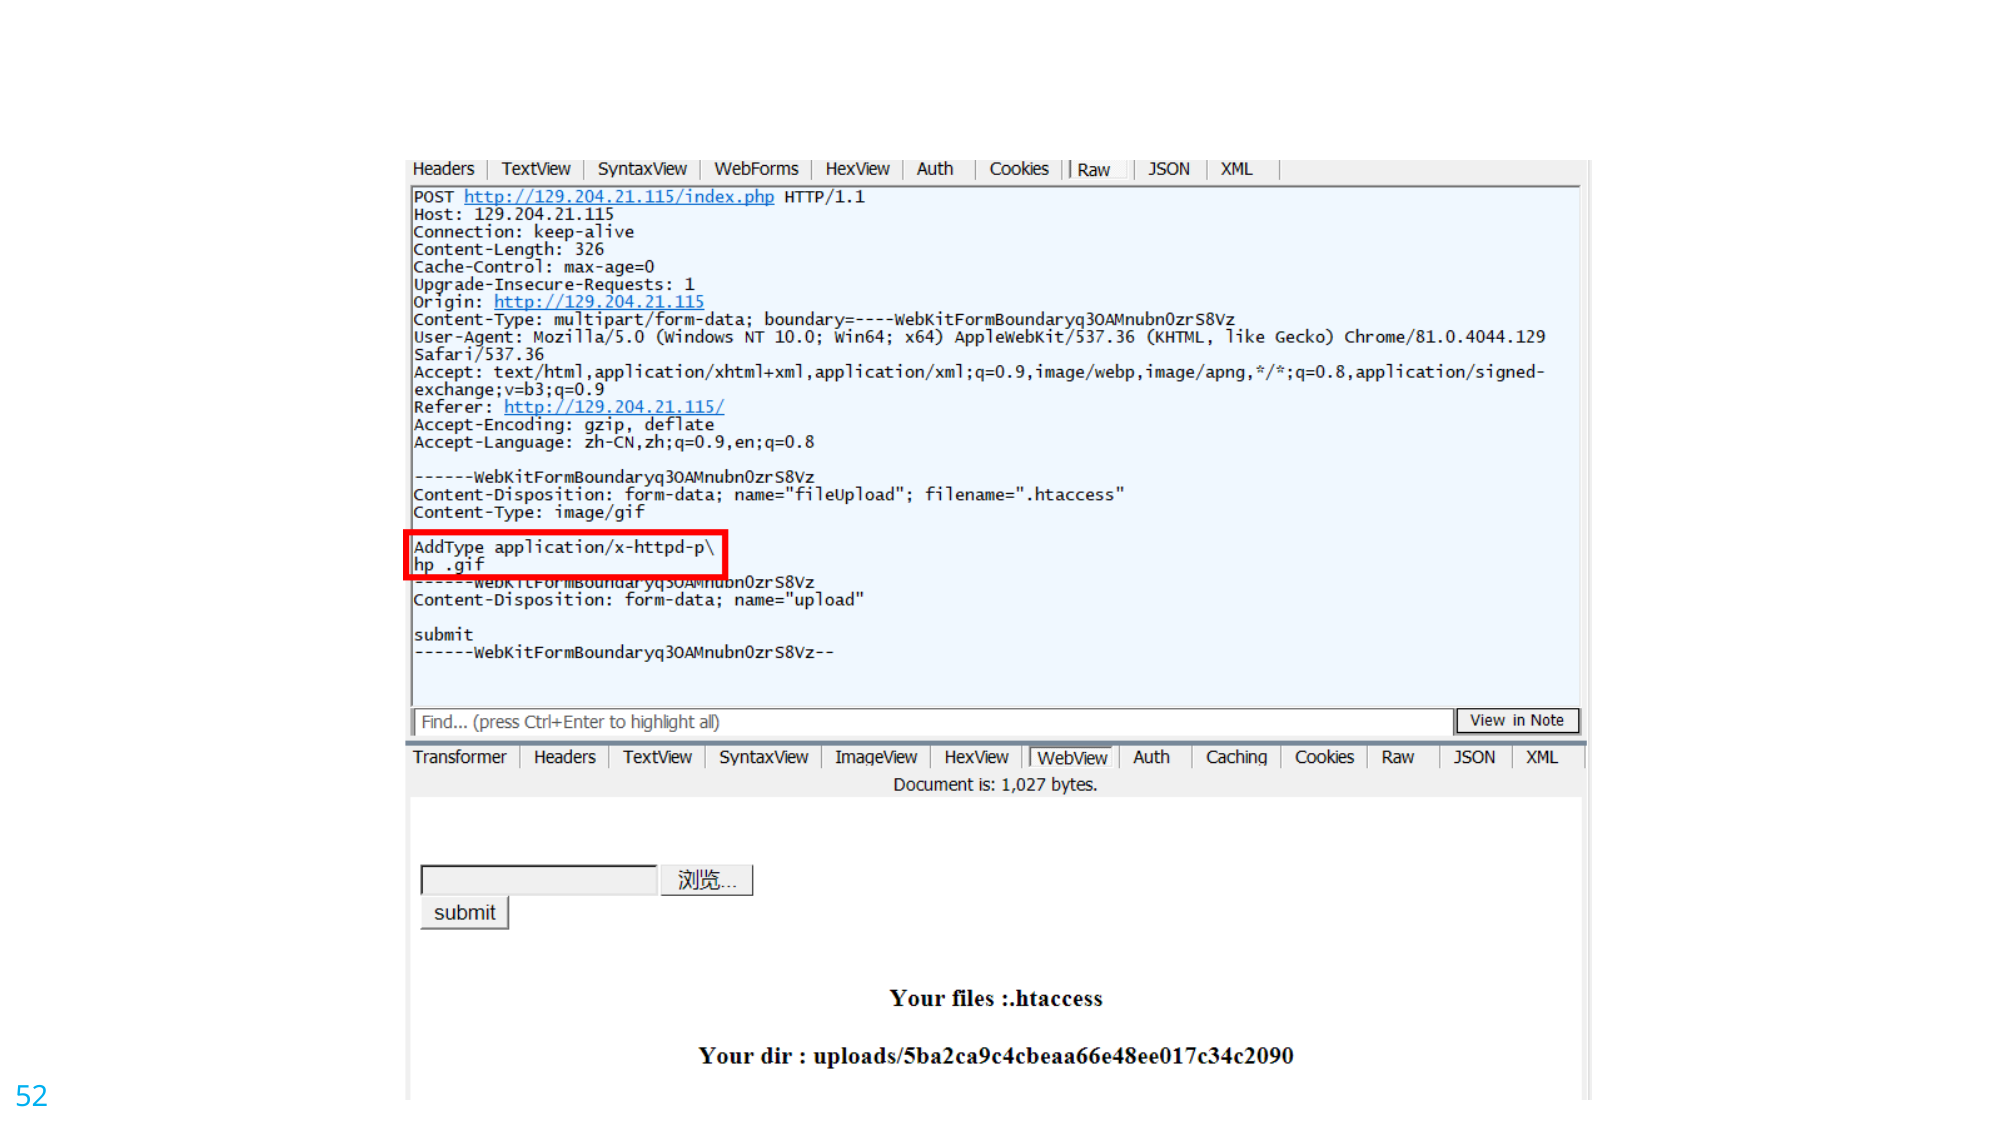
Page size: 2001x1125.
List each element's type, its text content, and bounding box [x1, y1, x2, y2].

slide_number 52 [0, 1065, 131, 1125]
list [403, 160, 1592, 1100]
